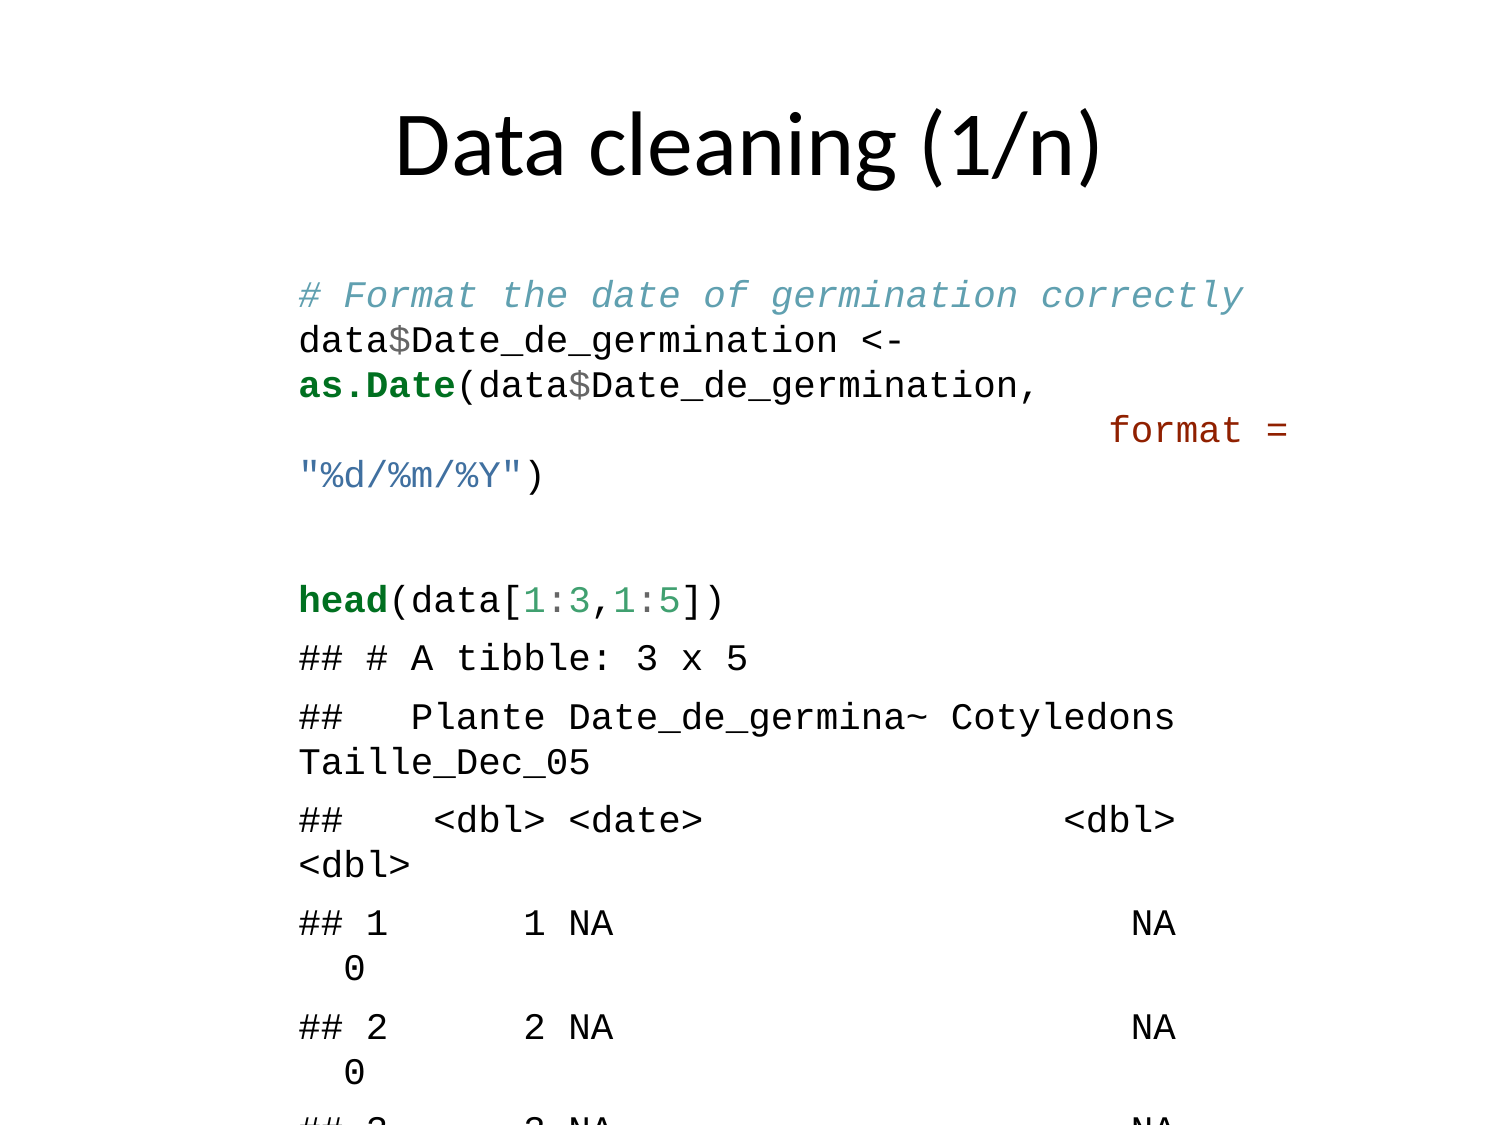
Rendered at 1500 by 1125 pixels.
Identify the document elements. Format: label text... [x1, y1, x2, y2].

title Data cleaning (1/n) [75, 45, 1425, 233]
list # Format the date of germination correctly data$Date_de_germination <- as.Date(data$Date_de_germination, format = "%d/%m/%Y") head(data[1:3,1:5]) ## # A tibble: 3 x 5 ## Plante Date_de_germina~ Cotyledons Taille_Dec_05 ## <dbl> <date> <dbl> <dbl> ## 1 1 NA NA 0 ## 2 2 NA NA 0 ## 3 3 NA NA 0 ## # ... with 1 more variable: Taille_Fev_06 <dbl> 1st decision - We are not interested in the rosette size of plants that do not germinate, so set to NA [75, 262, 1425, 1005]
